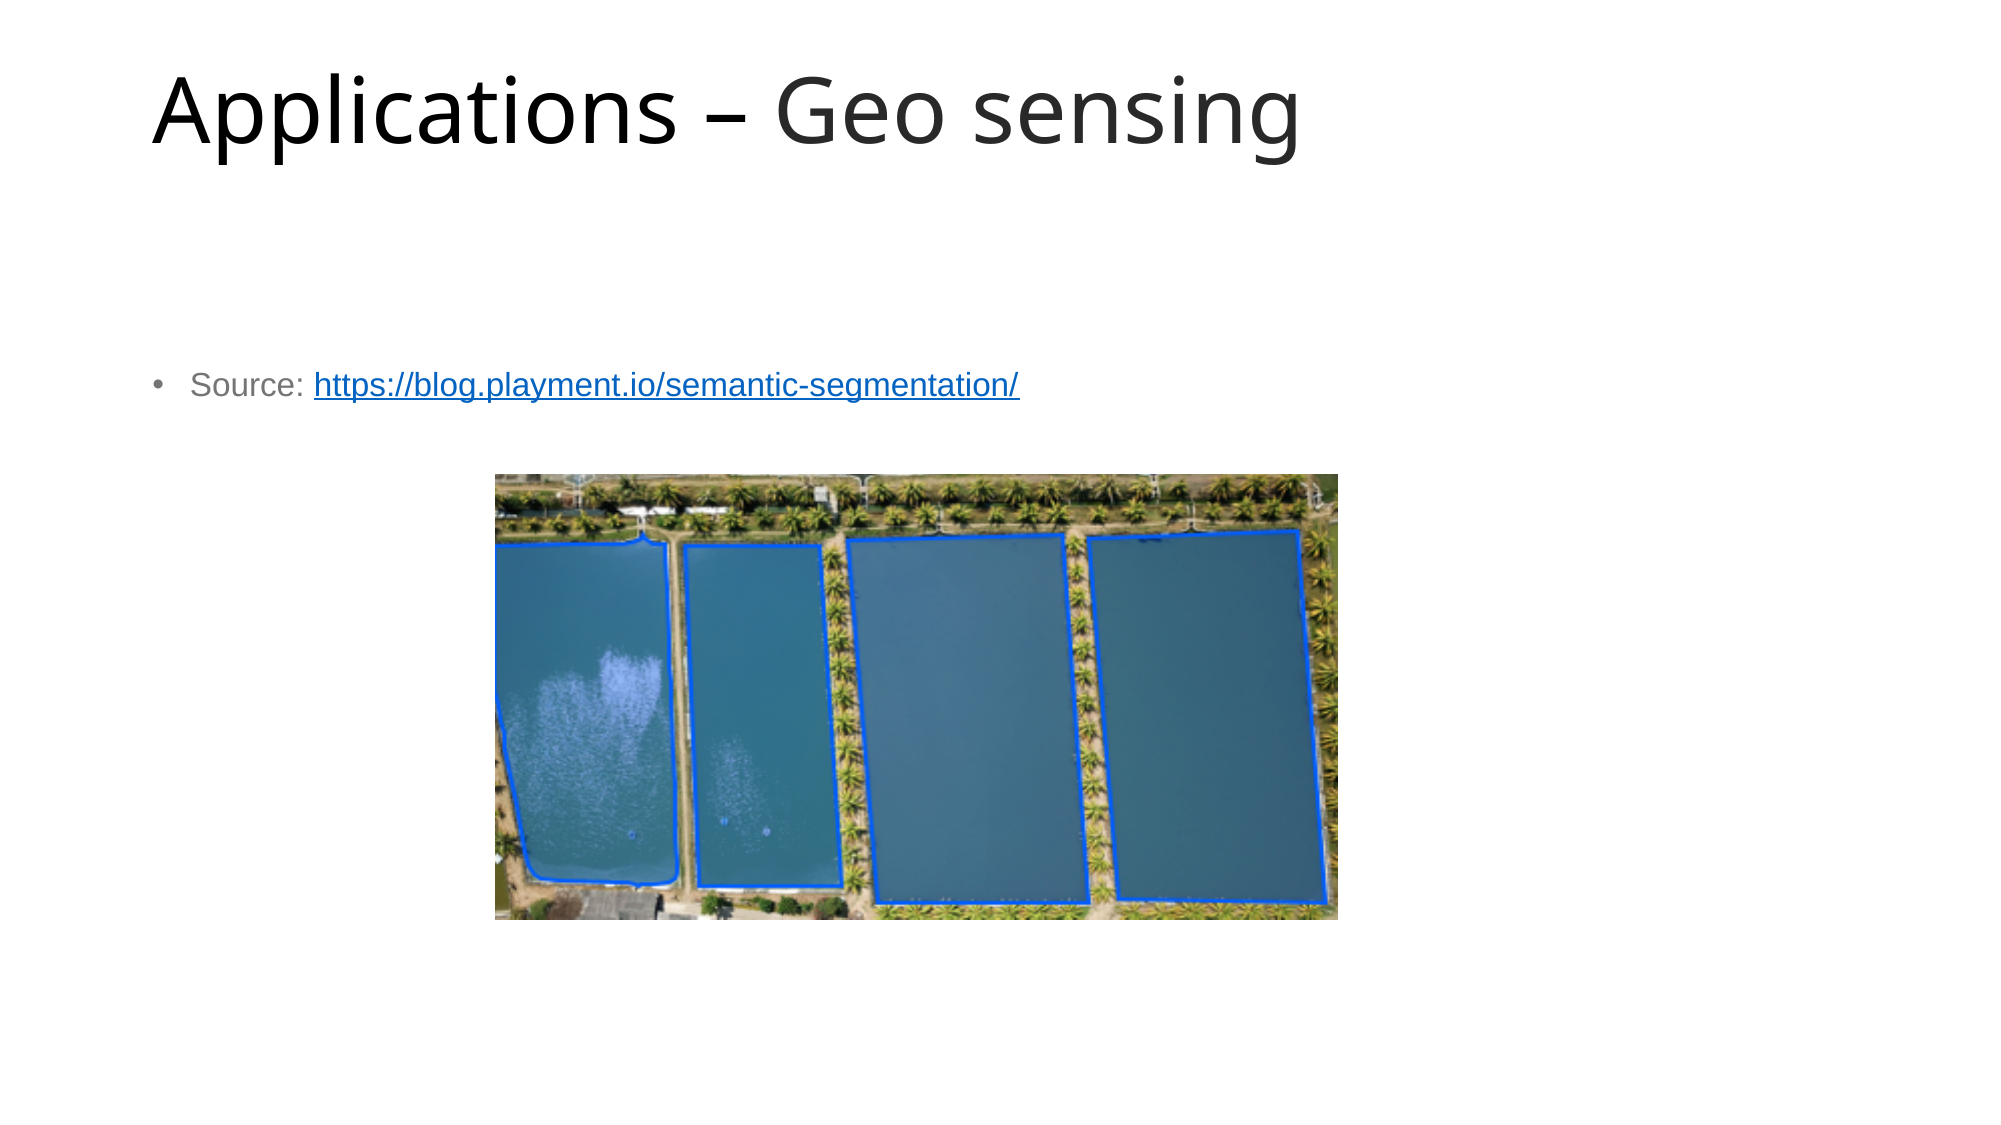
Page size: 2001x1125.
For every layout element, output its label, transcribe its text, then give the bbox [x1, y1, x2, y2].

list Source: https://blog.playment.io/semantic-segmentation/ [137, 299, 1904, 1014]
title Applications – Geo sensing [137, 59, 1863, 278]
picture [495, 474, 1338, 920]
